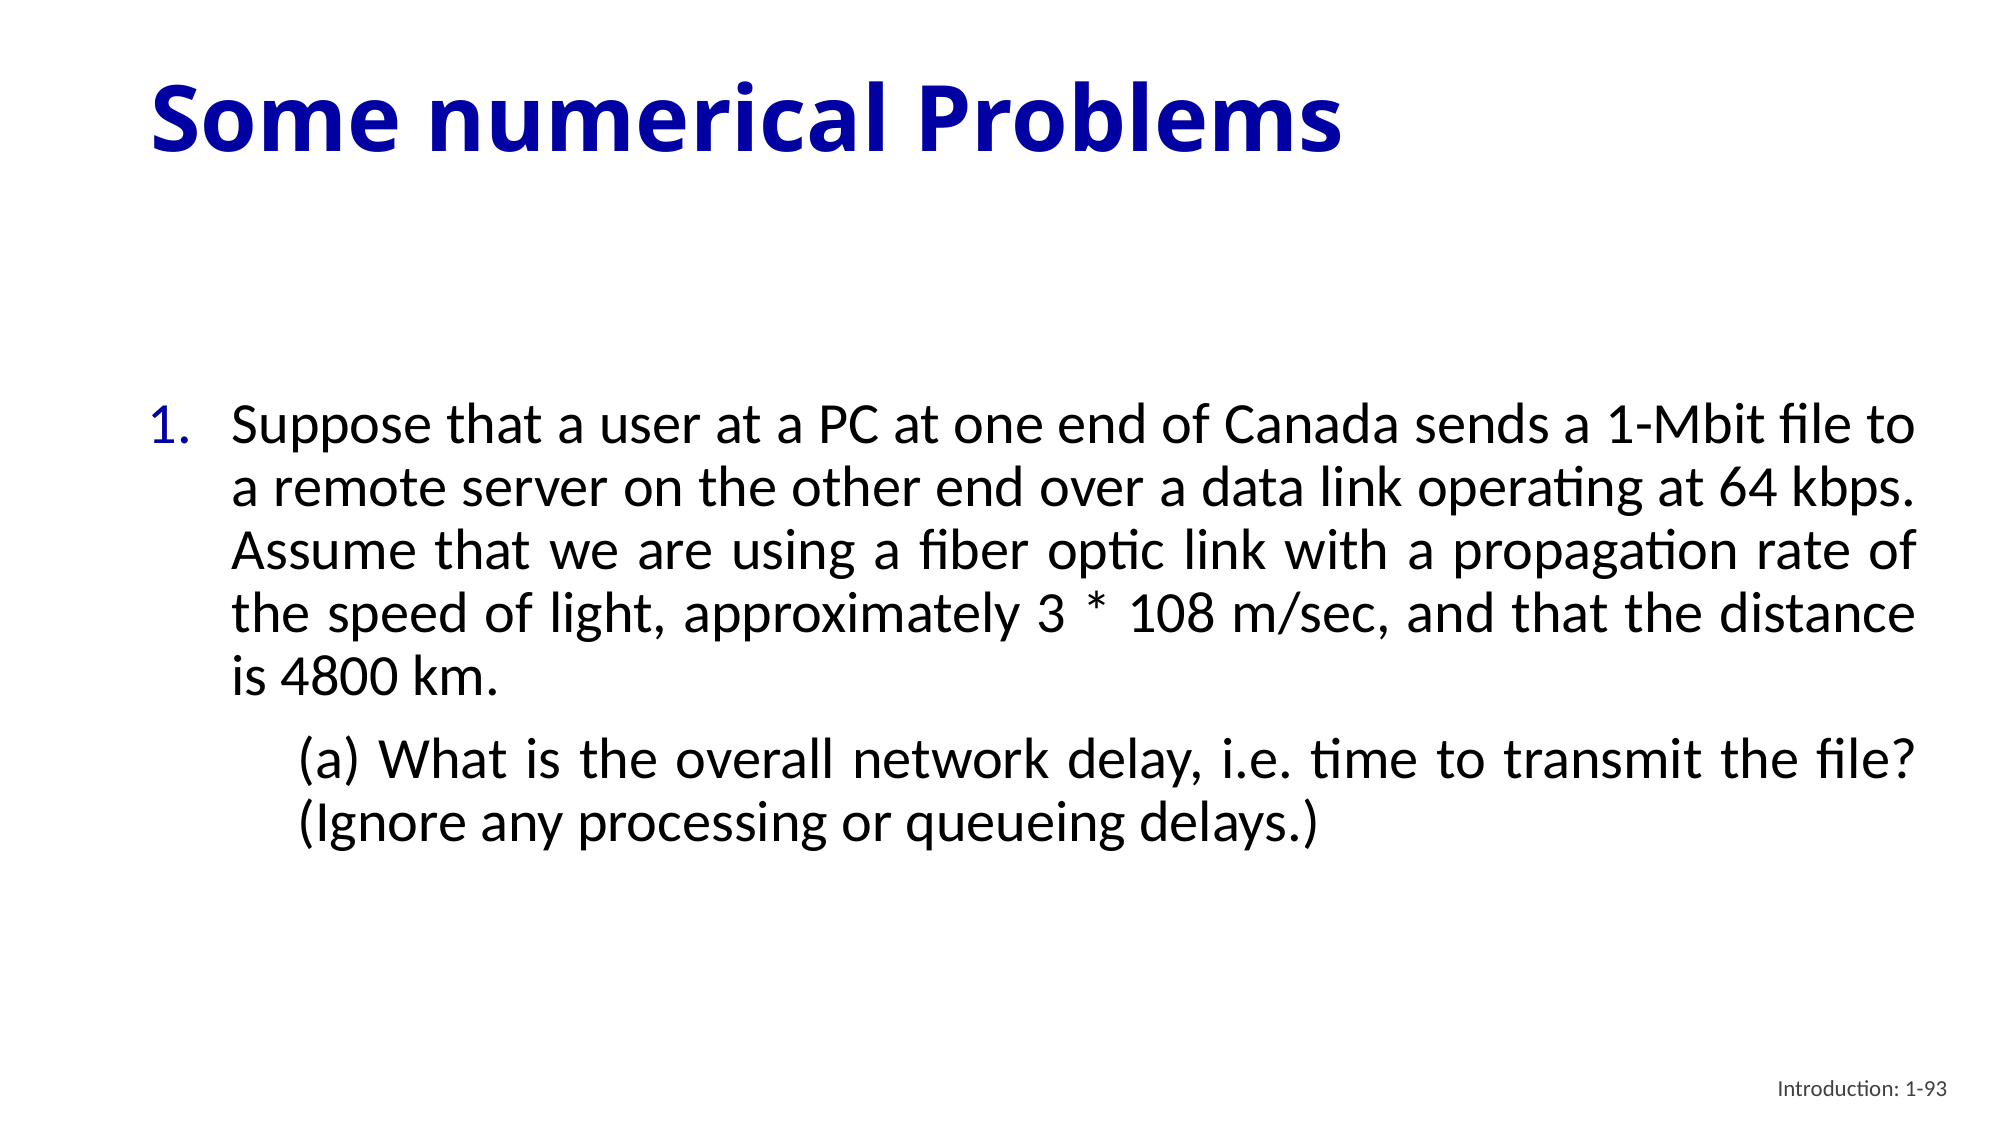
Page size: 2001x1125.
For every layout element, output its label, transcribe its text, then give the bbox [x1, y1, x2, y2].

slide_number Introduction: 1-93 [1512, 1056, 1963, 1117]
title Some numerical Problems [135, 47, 1861, 195]
text_box Suppose that a user at a PC at one end of Canada sends a 1-Mbit file to a remote server on the other end over a data link operating at 64 kbps. Assume that we are using a fiber optic link with a propagation rate of the speed of light, approximately 3 * 108 m/sec, and that the distance is 4800 km. (a) What is the overall network delay, i.e. time to transmit the file? (Ignore any processing or queueing delays.) [111, 386, 1933, 1074]
